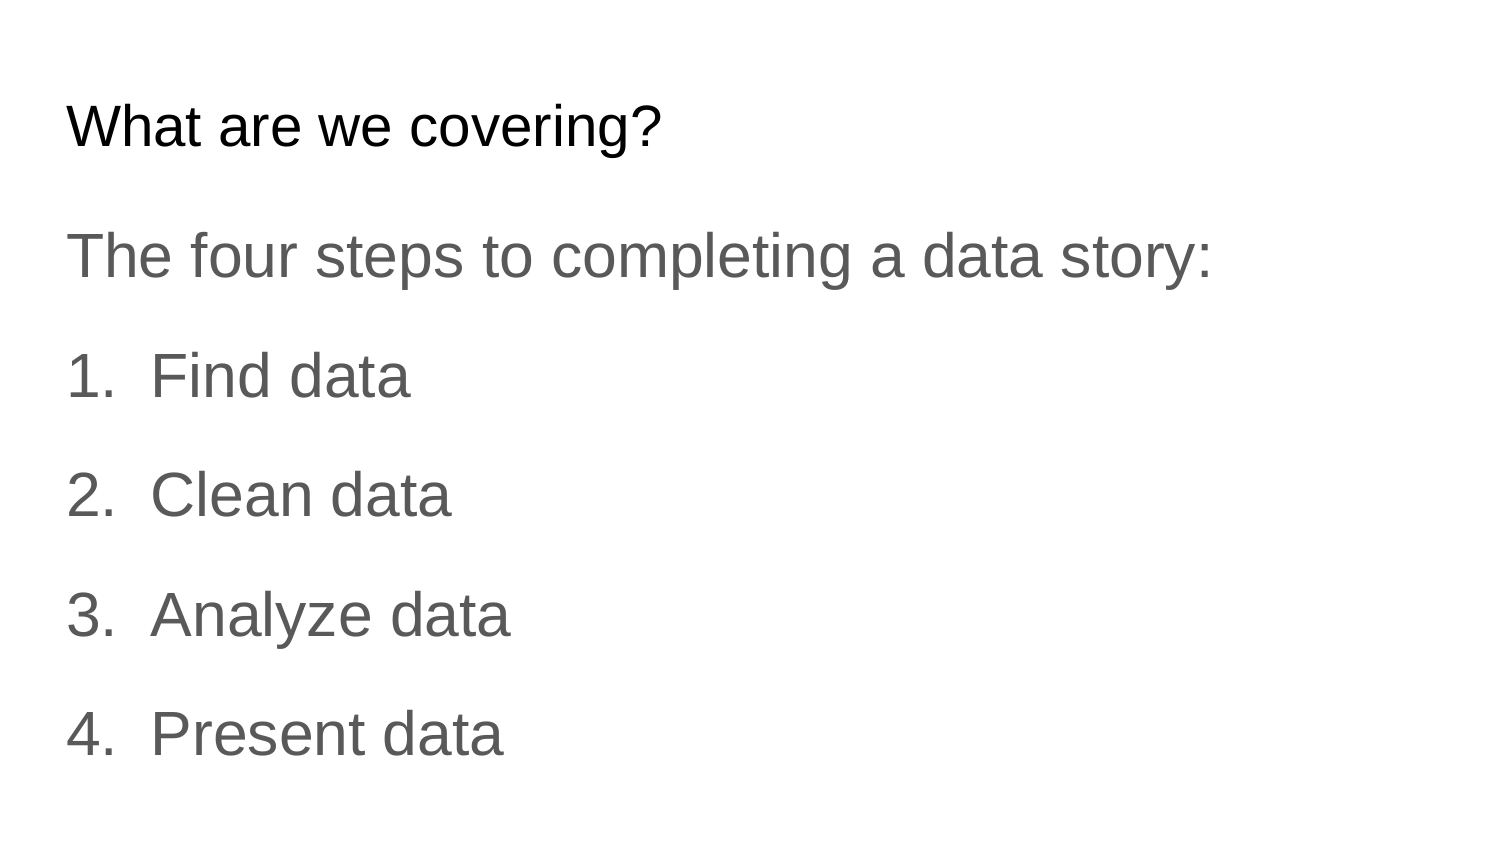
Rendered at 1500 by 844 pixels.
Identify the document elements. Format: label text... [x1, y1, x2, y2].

list The four steps to completing a data story: Find data Clean data Analyze data Present data [51, 189, 1449, 750]
title What are we covering? [51, 72, 1449, 167]
